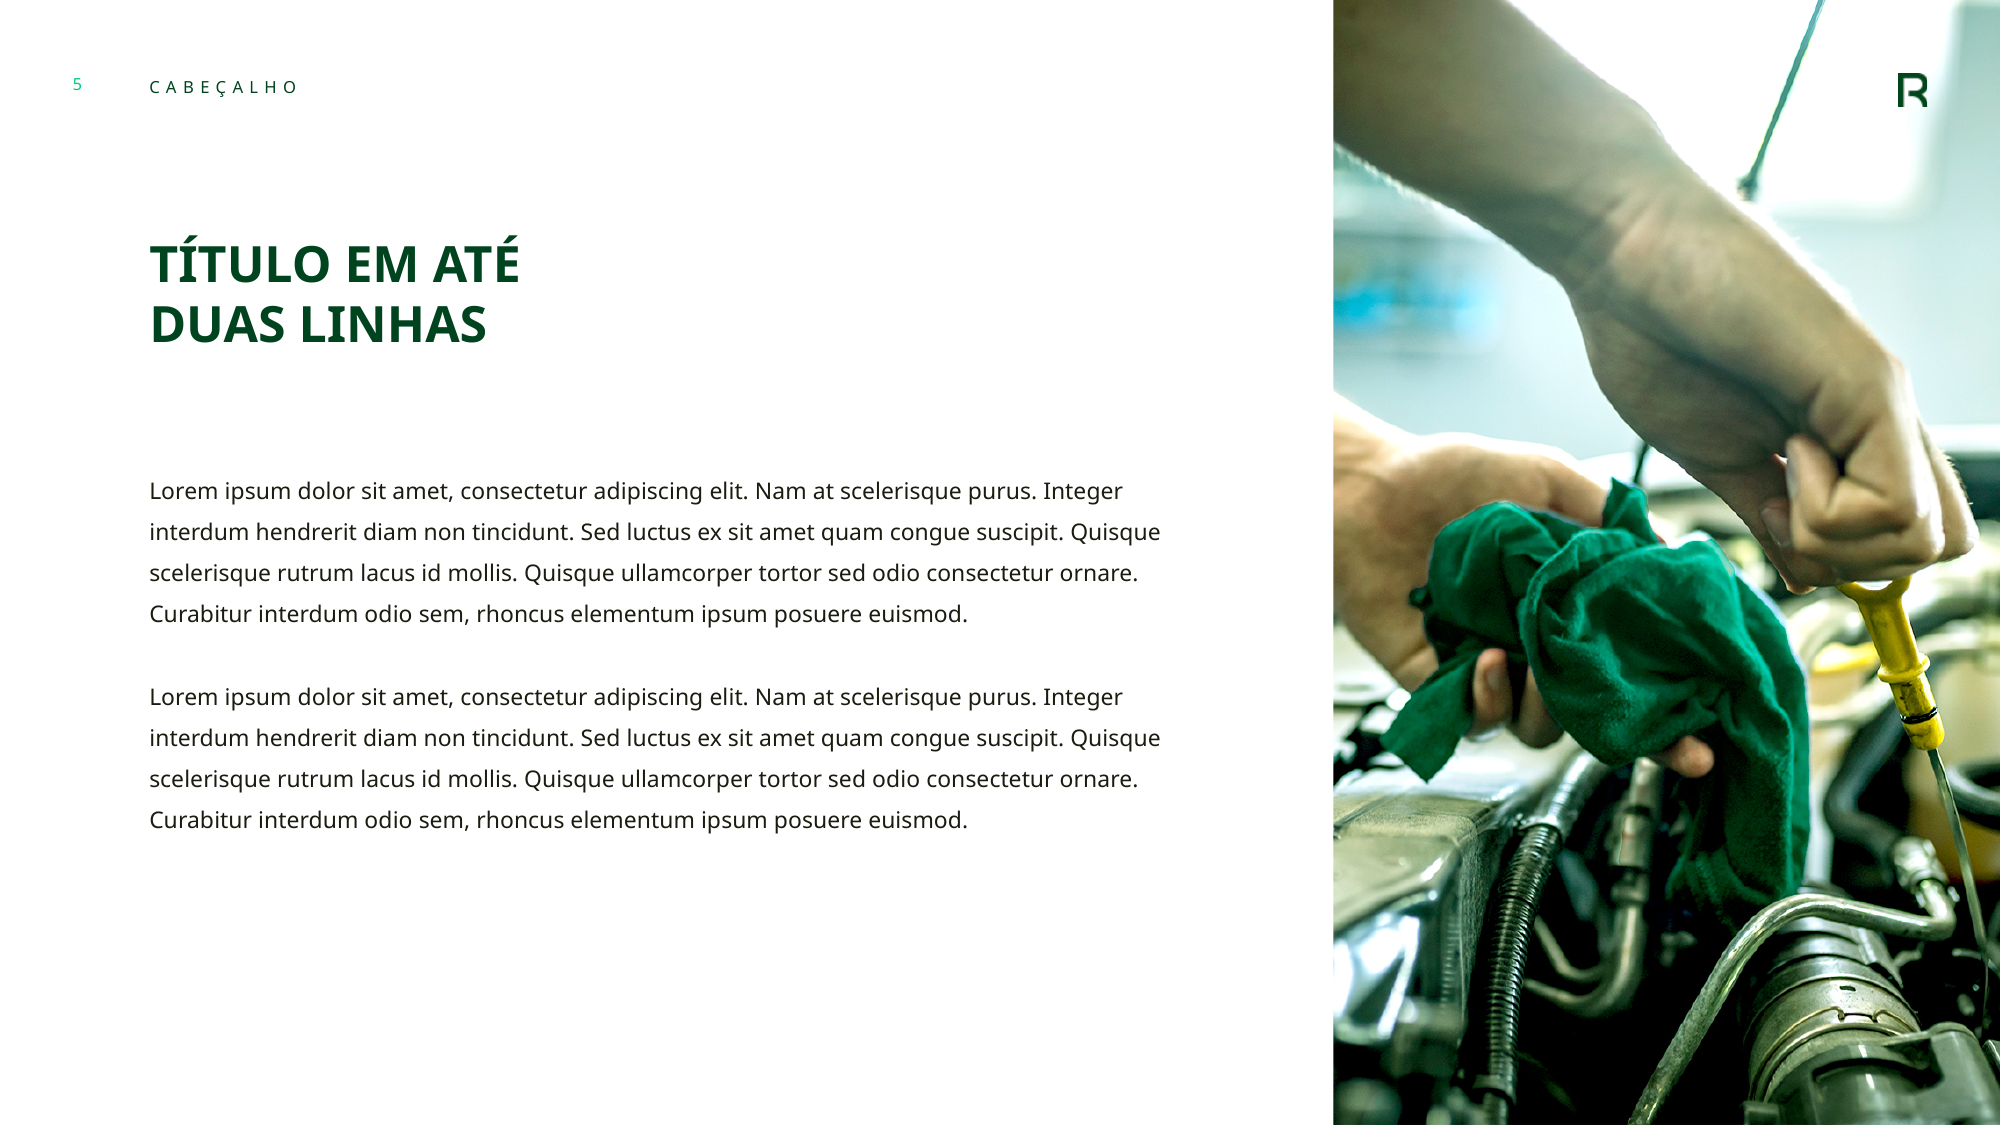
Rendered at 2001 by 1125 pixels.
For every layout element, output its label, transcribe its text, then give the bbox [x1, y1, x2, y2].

list TÍTULO EM ATÉ DUAS LINHAS [149, 147, 830, 353]
list CABEÇALHO [149, 72, 830, 98]
list Lorem ipsum dolor sit amet, consectetur adipiscing elit. Nam at scelerisque purus. Integer interdum hendrerit diam non tincidunt. Sed luctus ex sit amet quam congue suscipit. Quisque scelerisque rutrum lacus id mollis. Quisque ullamcorper tortor sed odio consectetur ornare. Curabitur interdum odio sem, rhoncus elementum ipsum posuere euismod. Lorem ipsum dolor sit amet, consectetur adipiscing elit. Nam at scelerisque purus. Integer interdum hendrerit diam non tincidunt. Sed luctus ex sit amet quam congue suscipit. Quisque scelerisque rutrum lacus id mollis. Quisque ullamcorper tortor sed odio consectetur ornare. Curabitur interdum odio sem, rhoncus elementum ipsum posuere euismod. [149, 462, 1167, 982]
picture [1333, 0, 2000, 1125]
